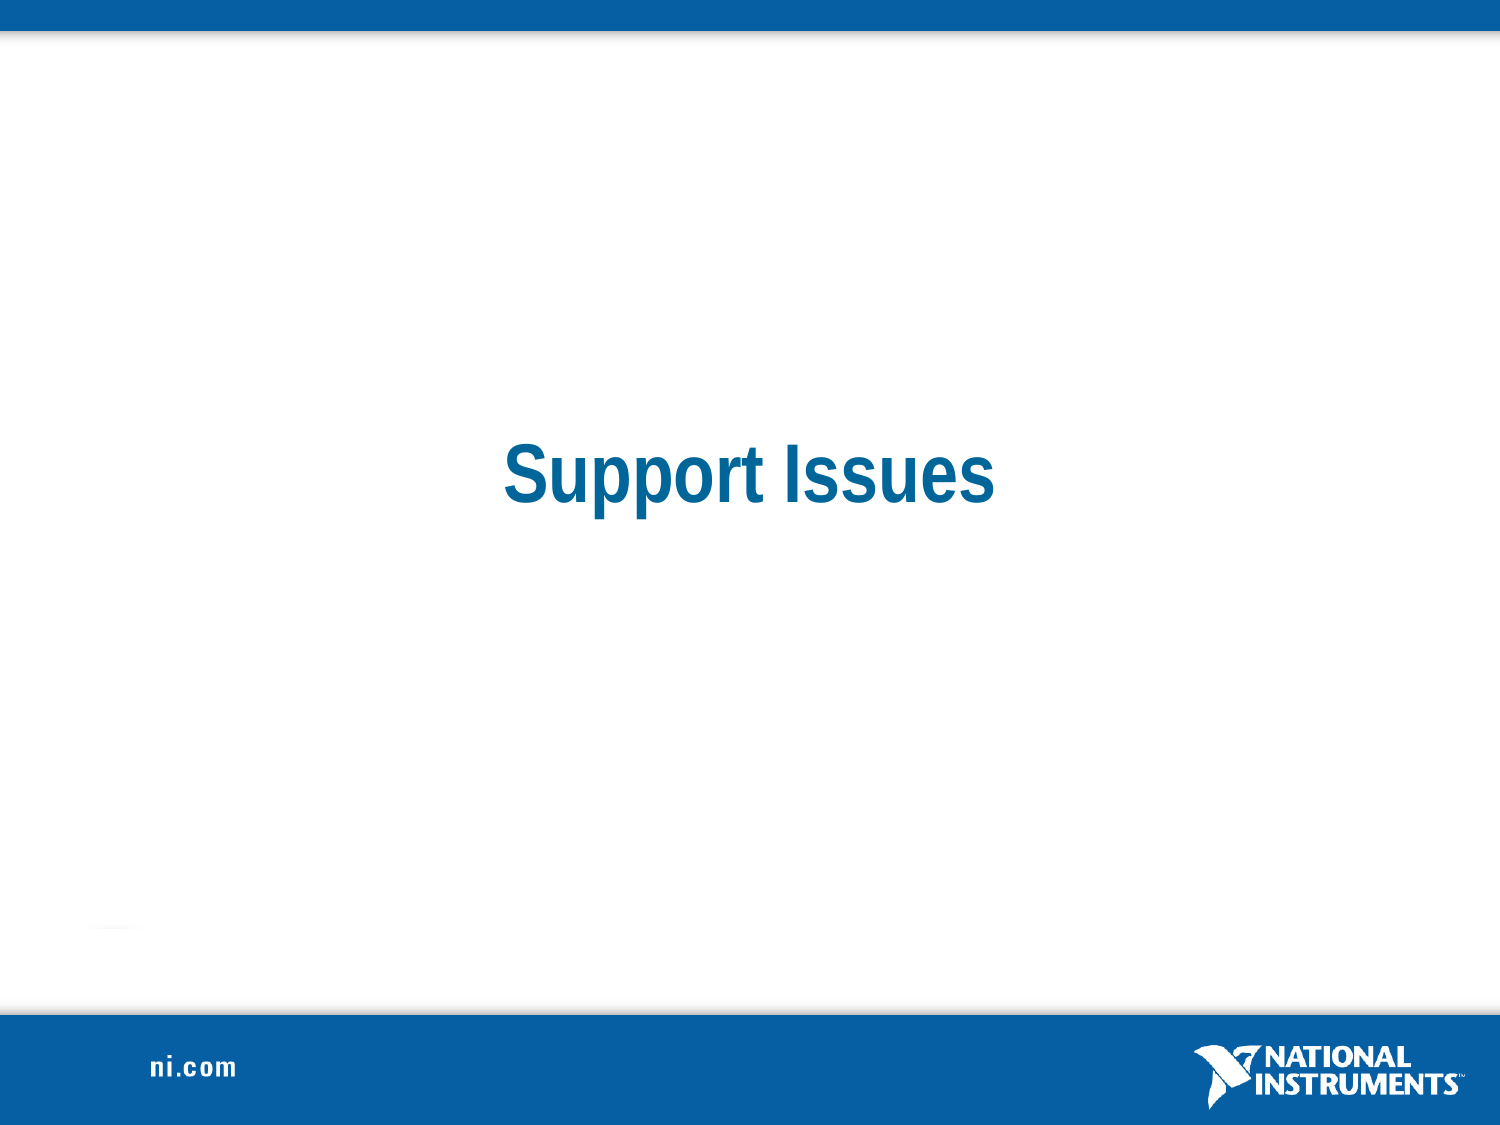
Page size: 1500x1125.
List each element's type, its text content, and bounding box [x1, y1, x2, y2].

picture [0, 0, 1500, 1125]
title Support Issues [112, 374, 1388, 563]
